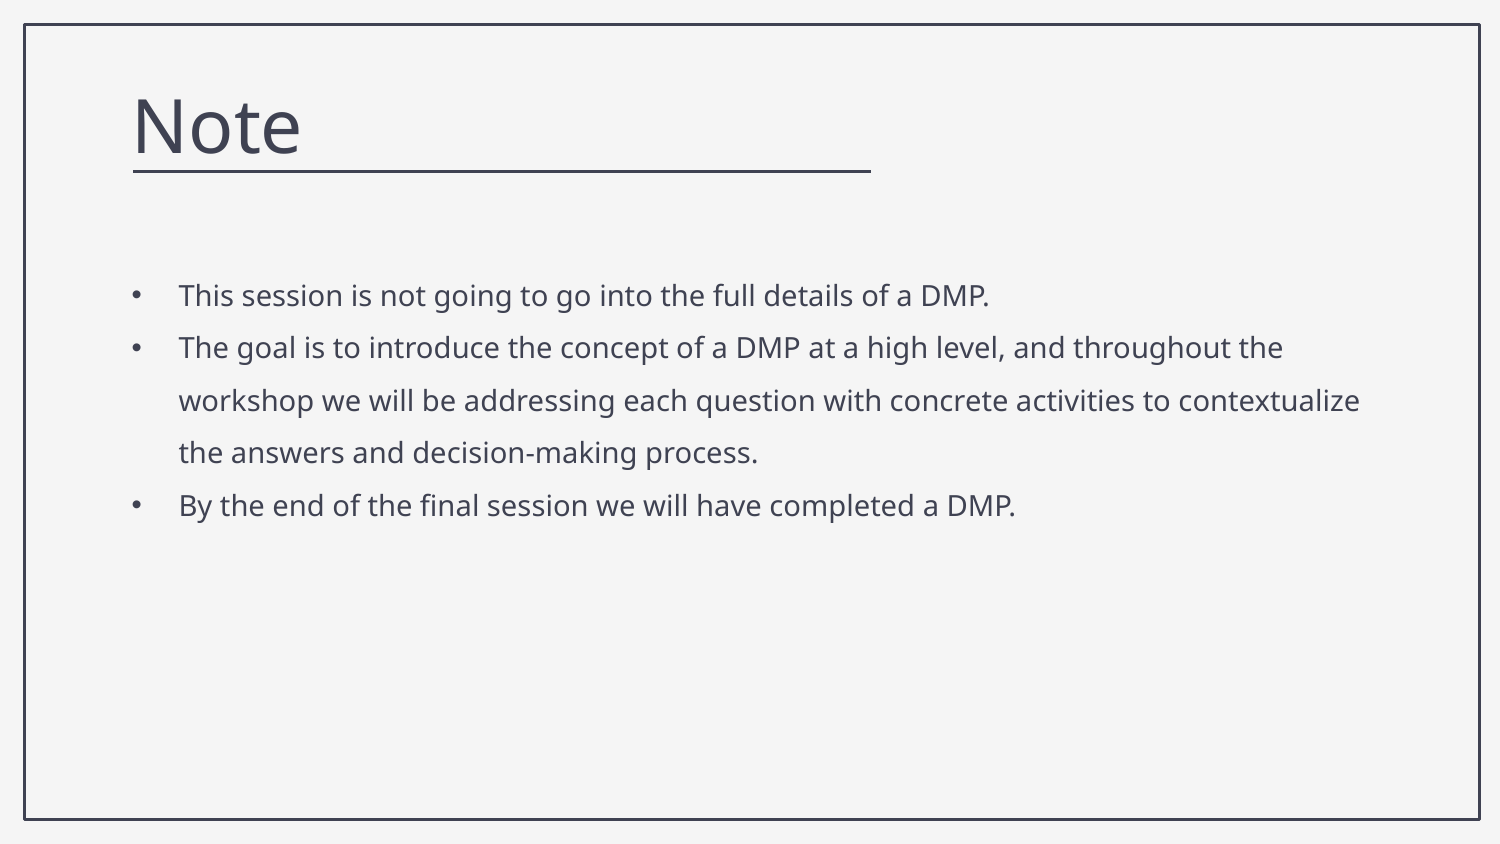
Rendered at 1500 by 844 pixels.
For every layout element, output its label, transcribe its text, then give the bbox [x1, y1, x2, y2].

subtitle This session is not going to go into the full details of a DMP. The goal is to introduce the concept of a DMP at a high level, and throughout the workshop we will be addressing each question with concrete activities to contextualize the answers and decision-making process. By the end of the final session we will have completed a DMP. [116, 244, 1405, 600]
title Note [116, 63, 892, 191]
